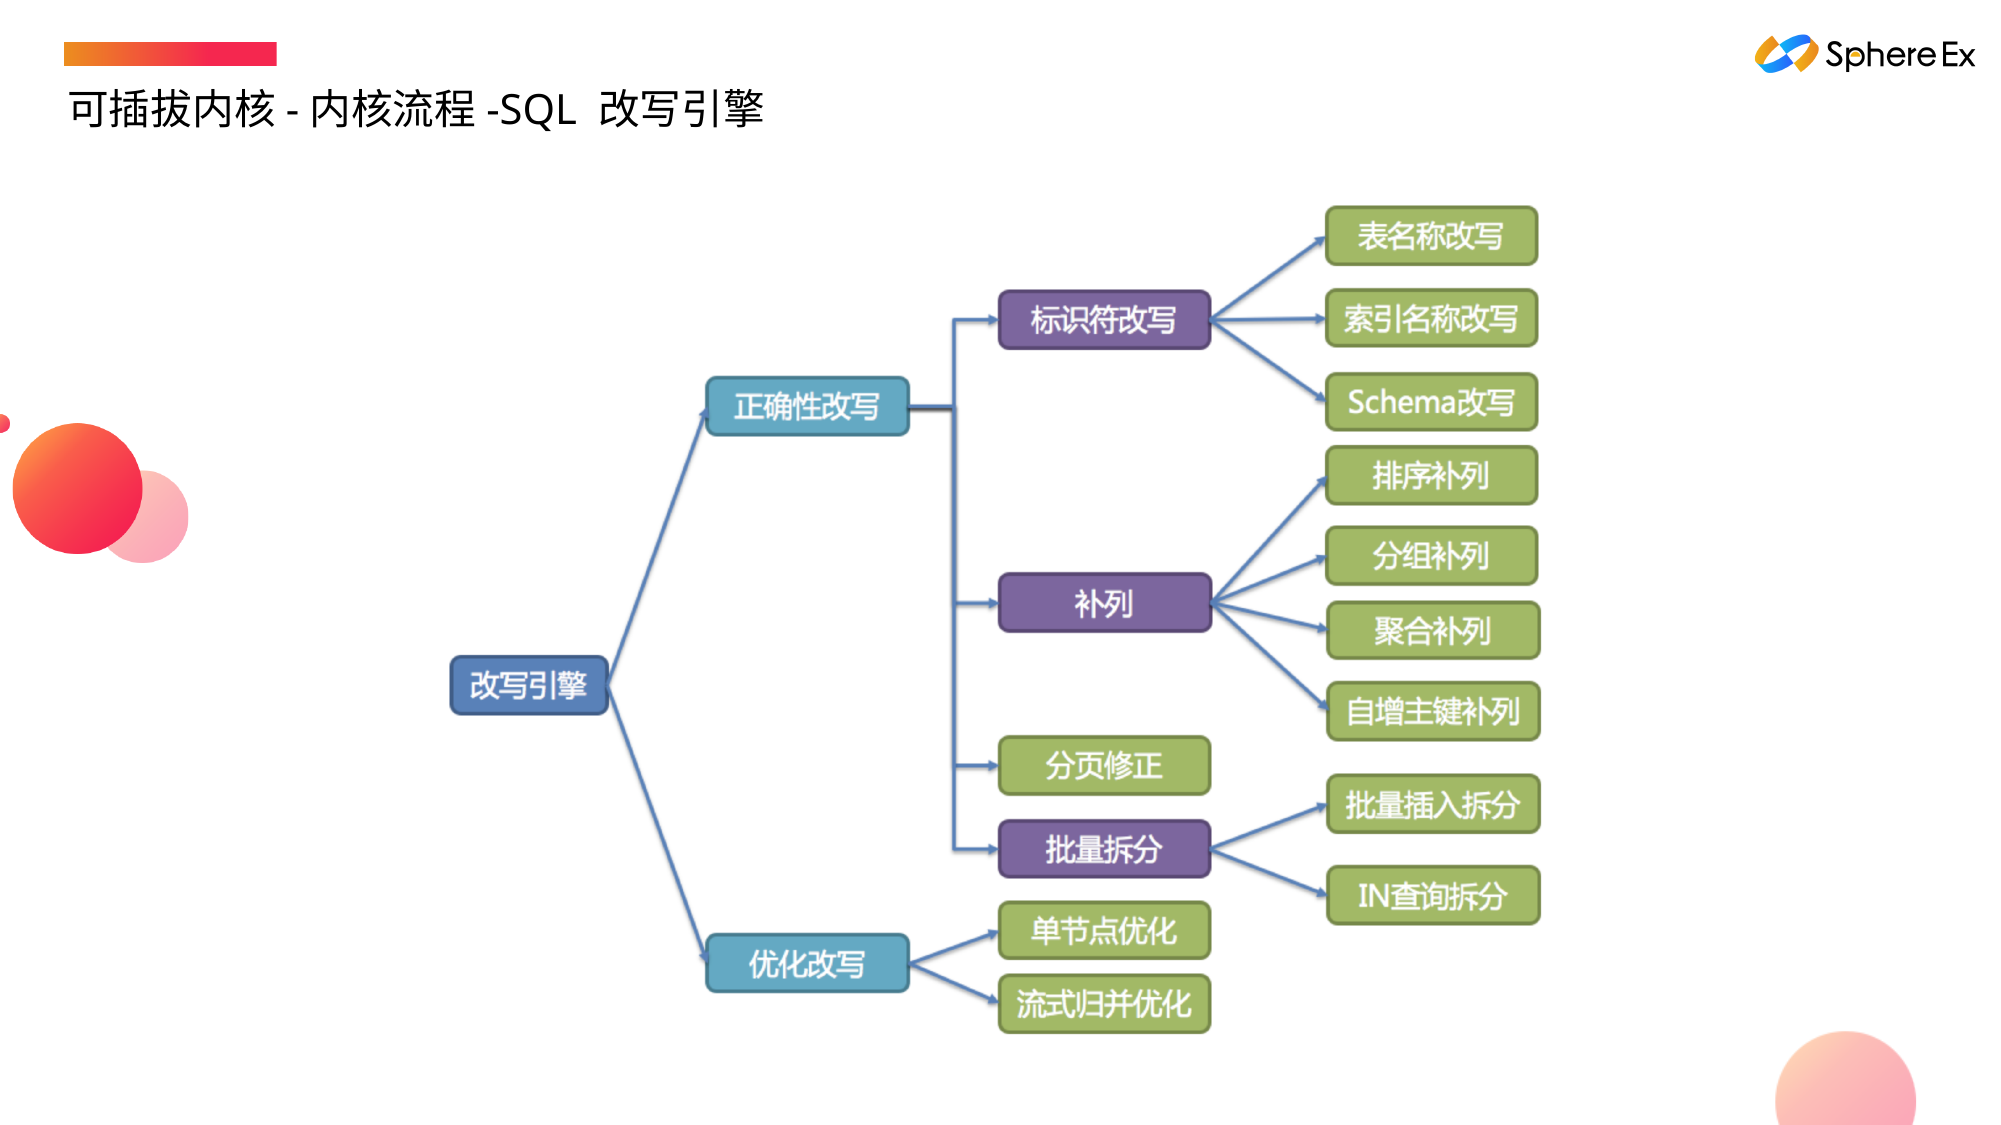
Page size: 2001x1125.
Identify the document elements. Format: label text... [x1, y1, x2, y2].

picture [0, 399, 204, 585]
picture [400, 183, 1600, 1051]
text_box [63, 41, 278, 67]
picture [1751, 19, 1979, 88]
picture [1744, 996, 1934, 1125]
text_box 可插拔内核-内核流程-SQL 改写引擎 [52, 75, 934, 141]
